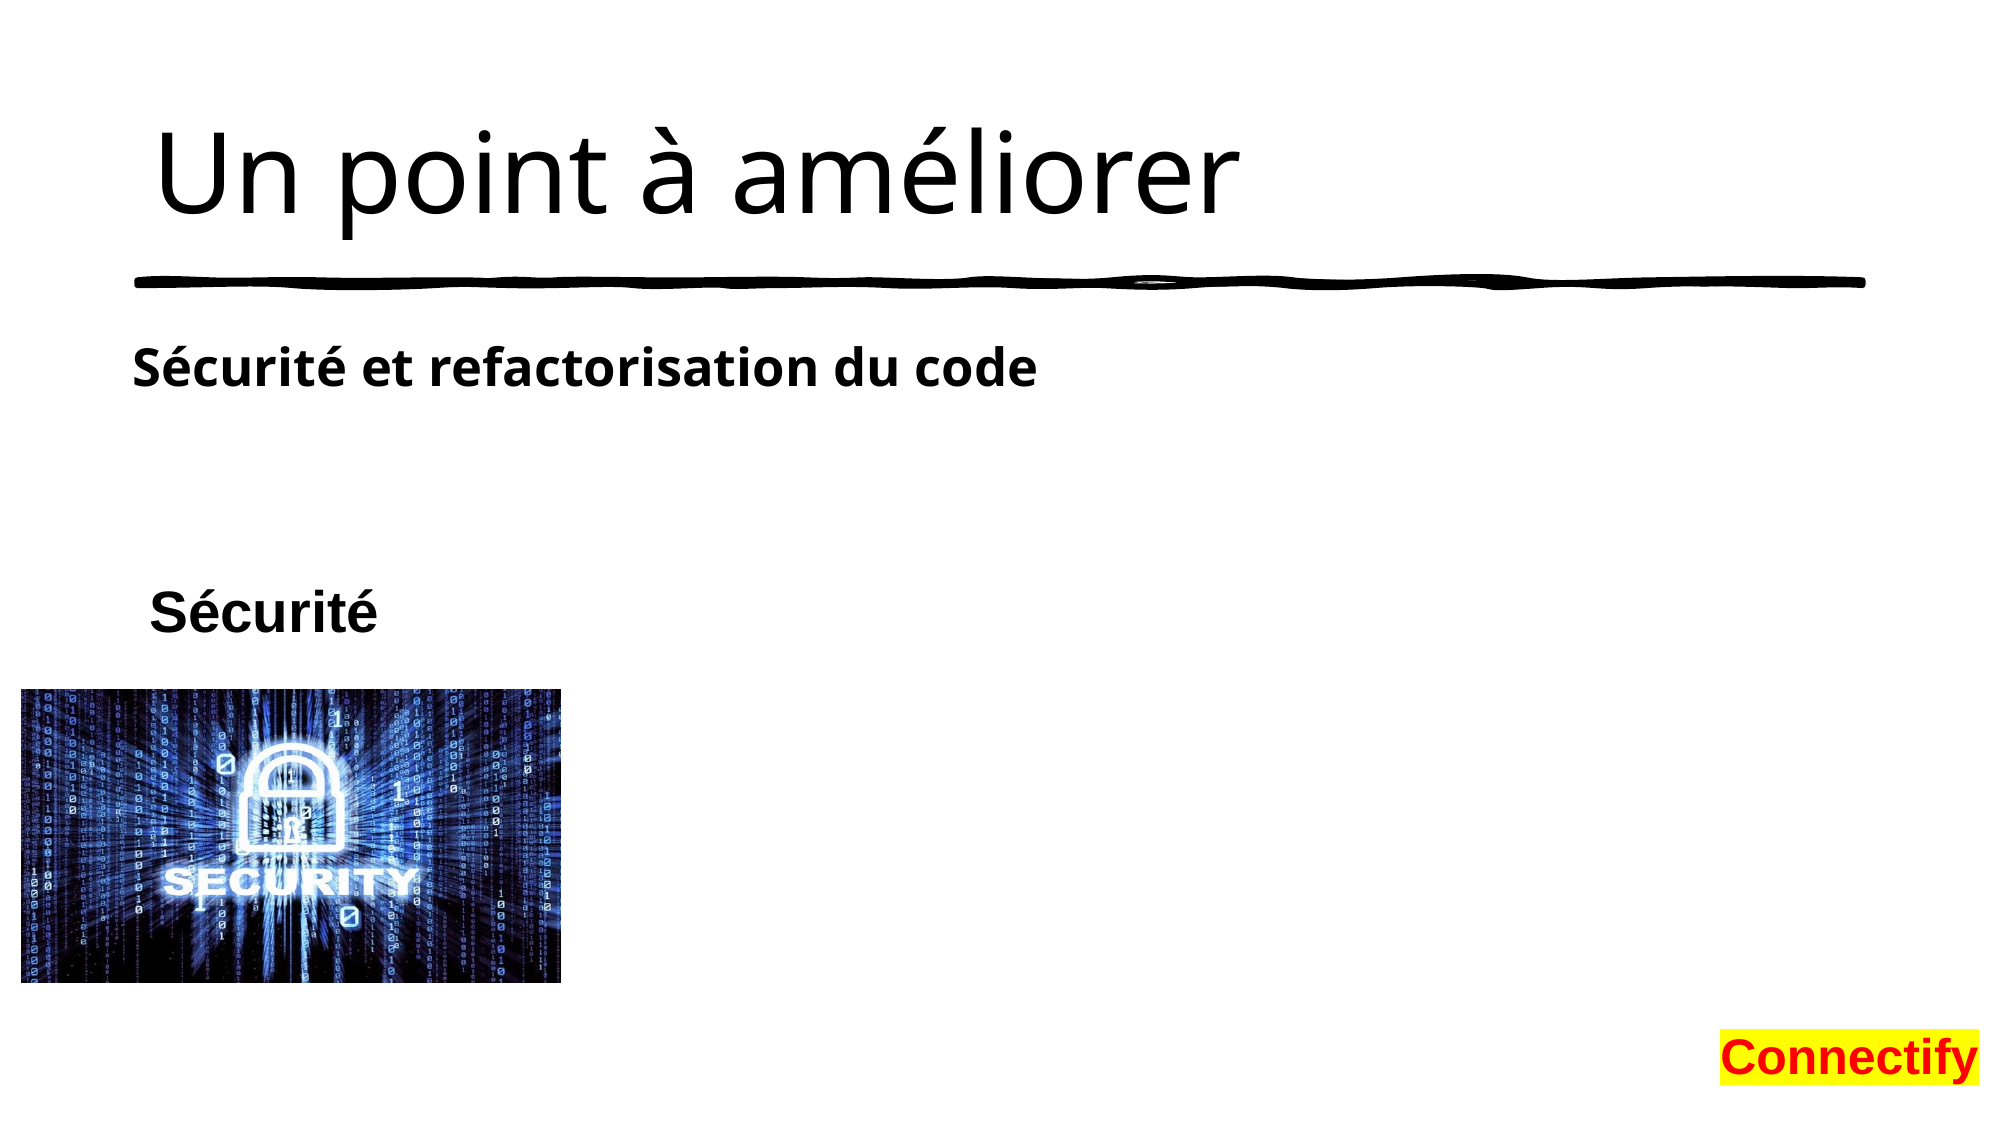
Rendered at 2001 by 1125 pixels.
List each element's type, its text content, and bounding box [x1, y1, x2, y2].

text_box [21, 567, 561, 983]
list Sécurité et refactorisation du code [117, 238, 1968, 405]
text_box Connectify [1705, 1016, 2000, 1092]
title Un point à améliorer [137, 59, 1863, 238]
